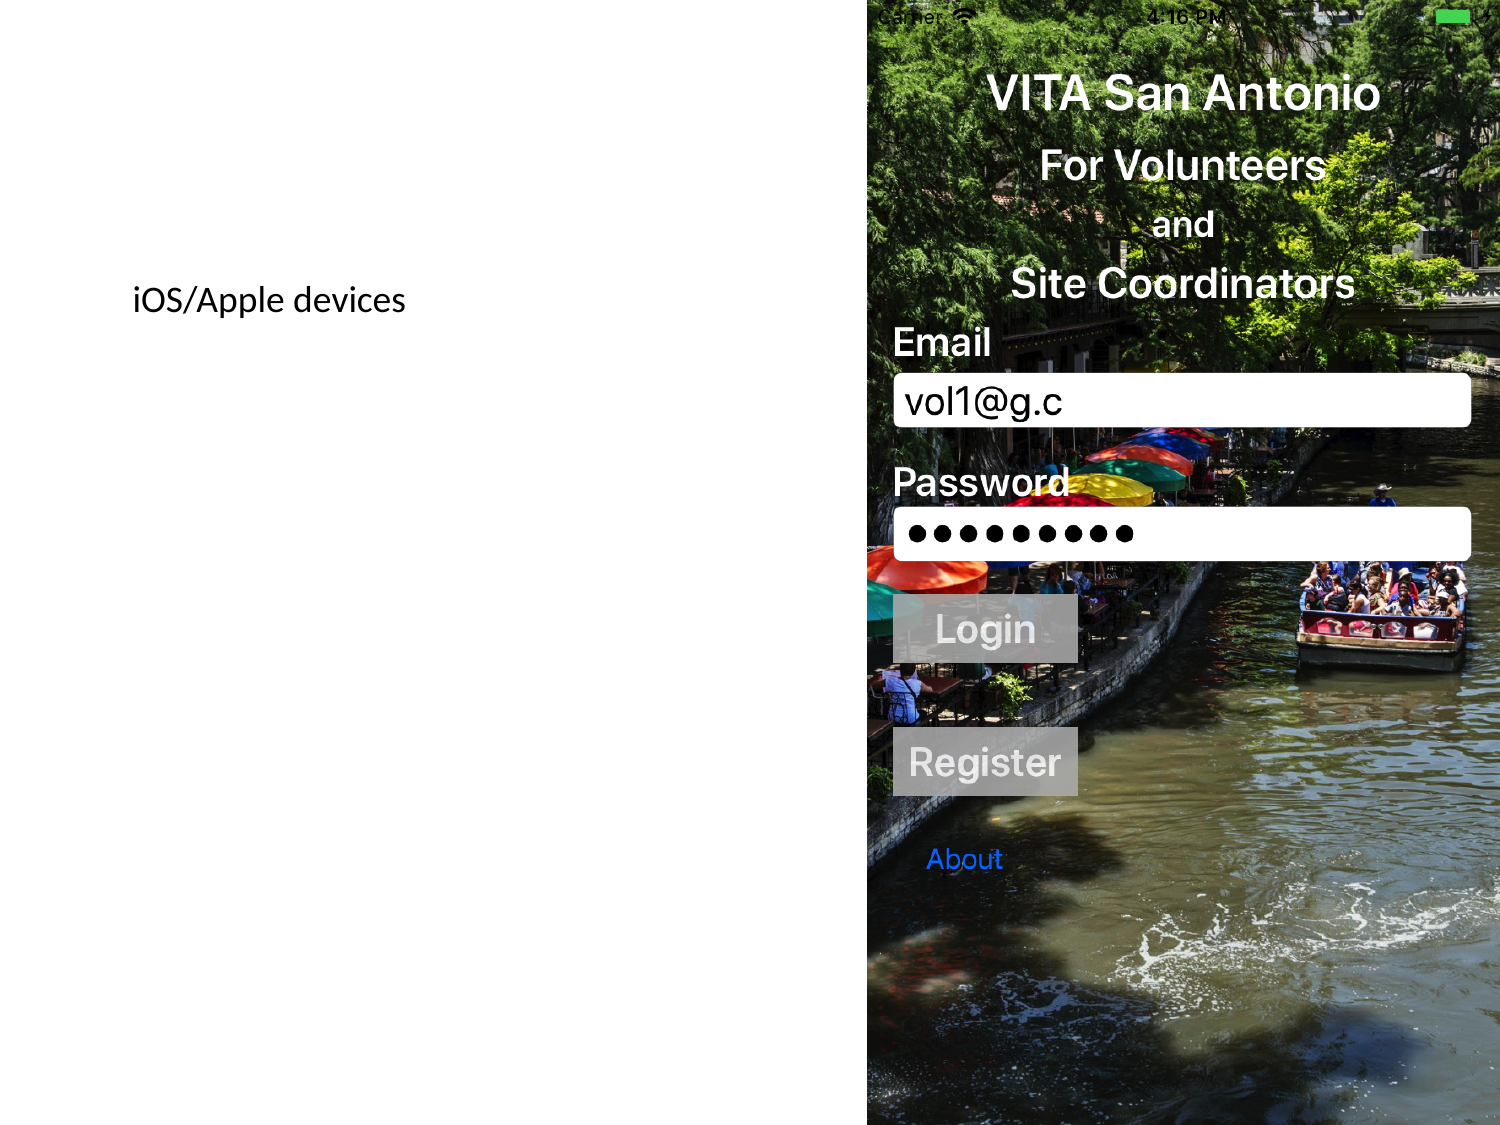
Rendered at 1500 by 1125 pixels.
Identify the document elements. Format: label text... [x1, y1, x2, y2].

picture [867, 0, 1500, 1125]
text_box iOS/Apple devices [117, 267, 422, 327]
